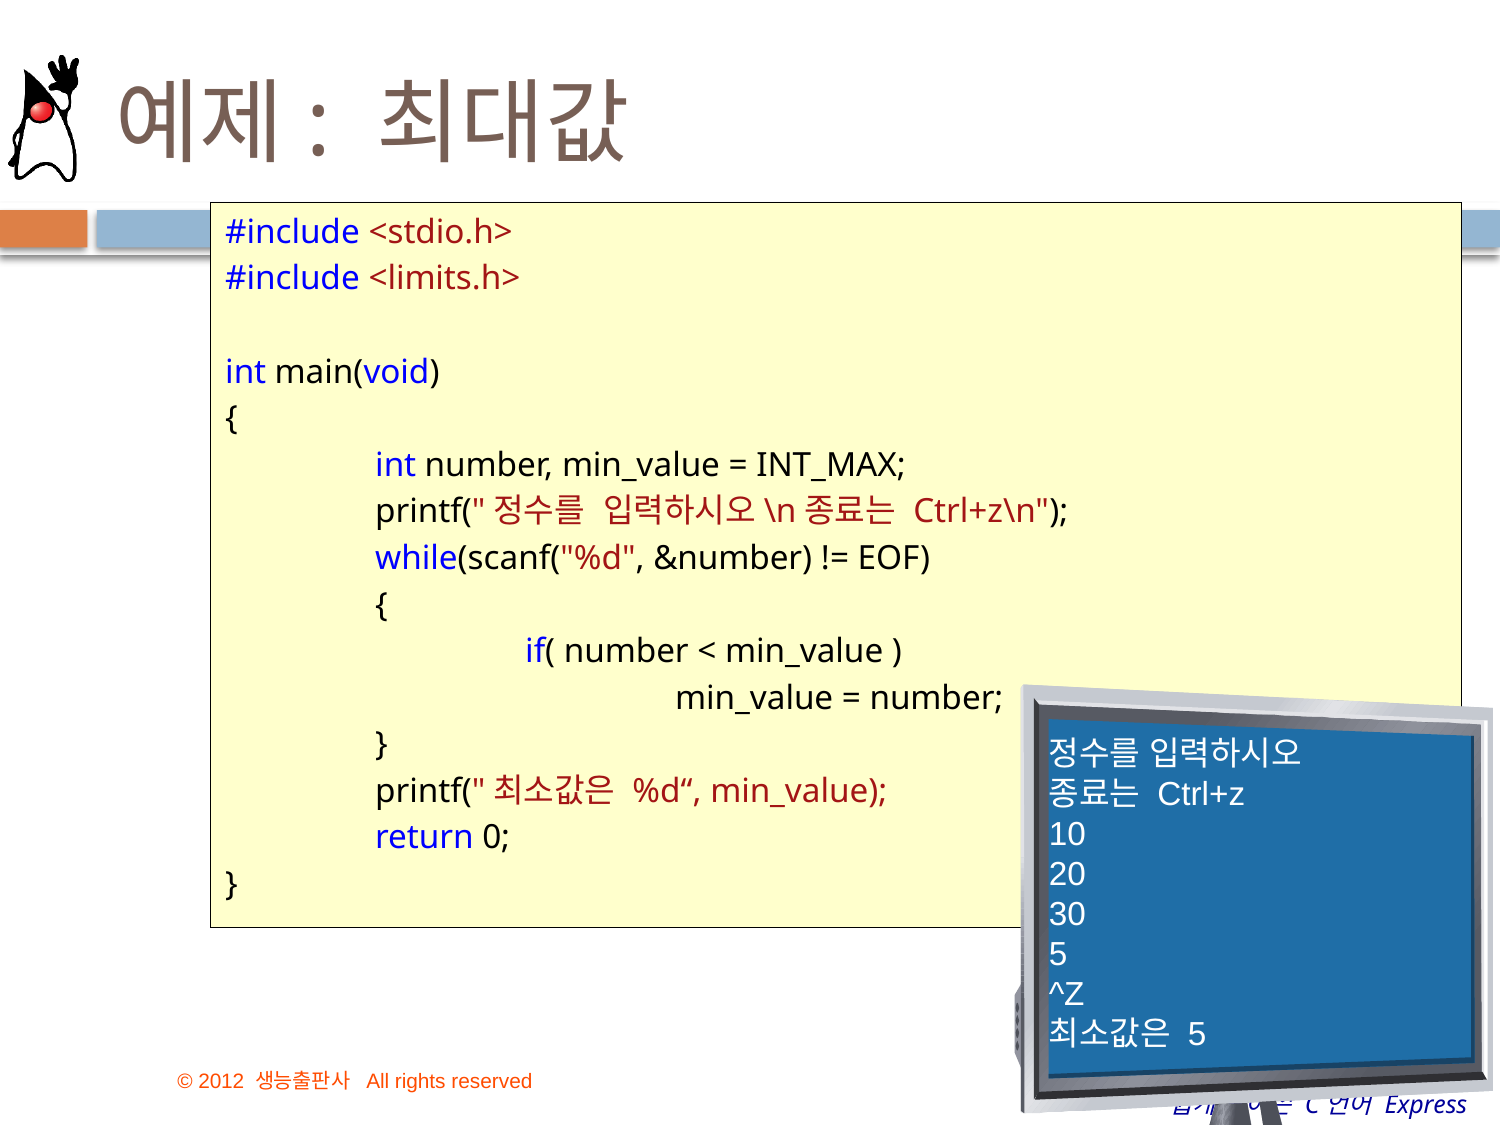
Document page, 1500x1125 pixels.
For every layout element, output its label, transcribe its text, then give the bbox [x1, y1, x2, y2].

title 예제: 최대값 [100, 37, 1438, 200]
picture [8, 55, 79, 182]
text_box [1012, 681, 1495, 1125]
text_box #include <stdio.h> #include <limits.h> int main(void) { int number, min_value = INT_MAX; printf("정수를 입력하시오\n종료는 Ctrl+z\n"); while(scanf("%d", &number) != EOF) { if( number < min_value ) min_value = number; } printf("최소값은 %d“, min_value); return 0; } [210, 202, 1462, 928]
